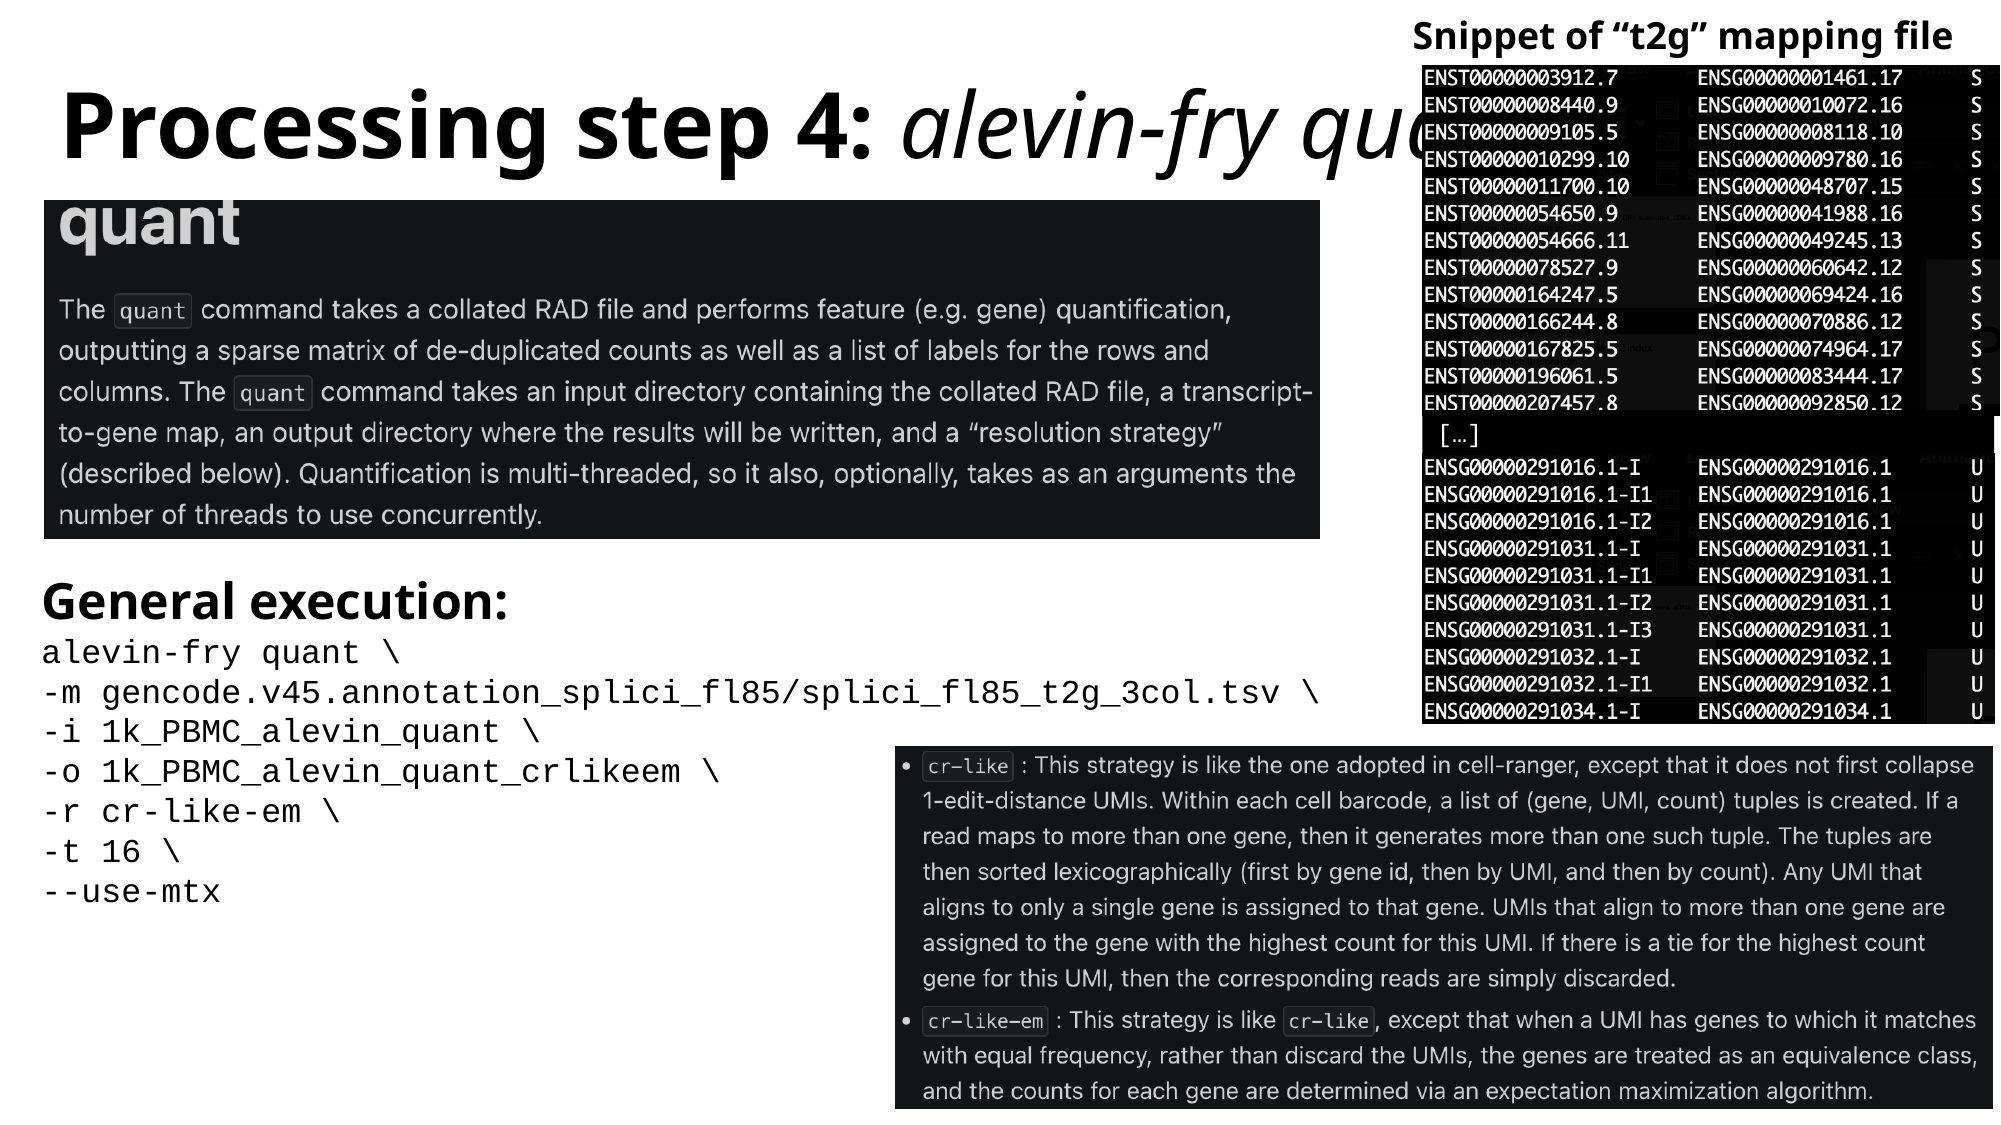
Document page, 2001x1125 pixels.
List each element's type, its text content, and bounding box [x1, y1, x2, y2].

text_box Snippet of “t2g” mapping file [1398, 4, 1969, 65]
title Processing step 4: alevin-fry quant [44, 19, 1421, 238]
text_box General execution: alevin-fry quant \ -m gencode.v45.annotation_splici_fl85/splici_fl85_t2g_3col.tsv \ -i 1k_PBMC_alevin_quant \ -o 1k_PBMC_alevin_quant_crlikeem \ -r cr-like-em \ -t 16 \ --use-mtx [26, 562, 1371, 962]
picture [1421, 64, 2000, 416]
text_box […] [1422, 416, 1995, 453]
picture [43, 199, 1320, 540]
picture [1421, 453, 1995, 725]
picture [895, 746, 1993, 1110]
